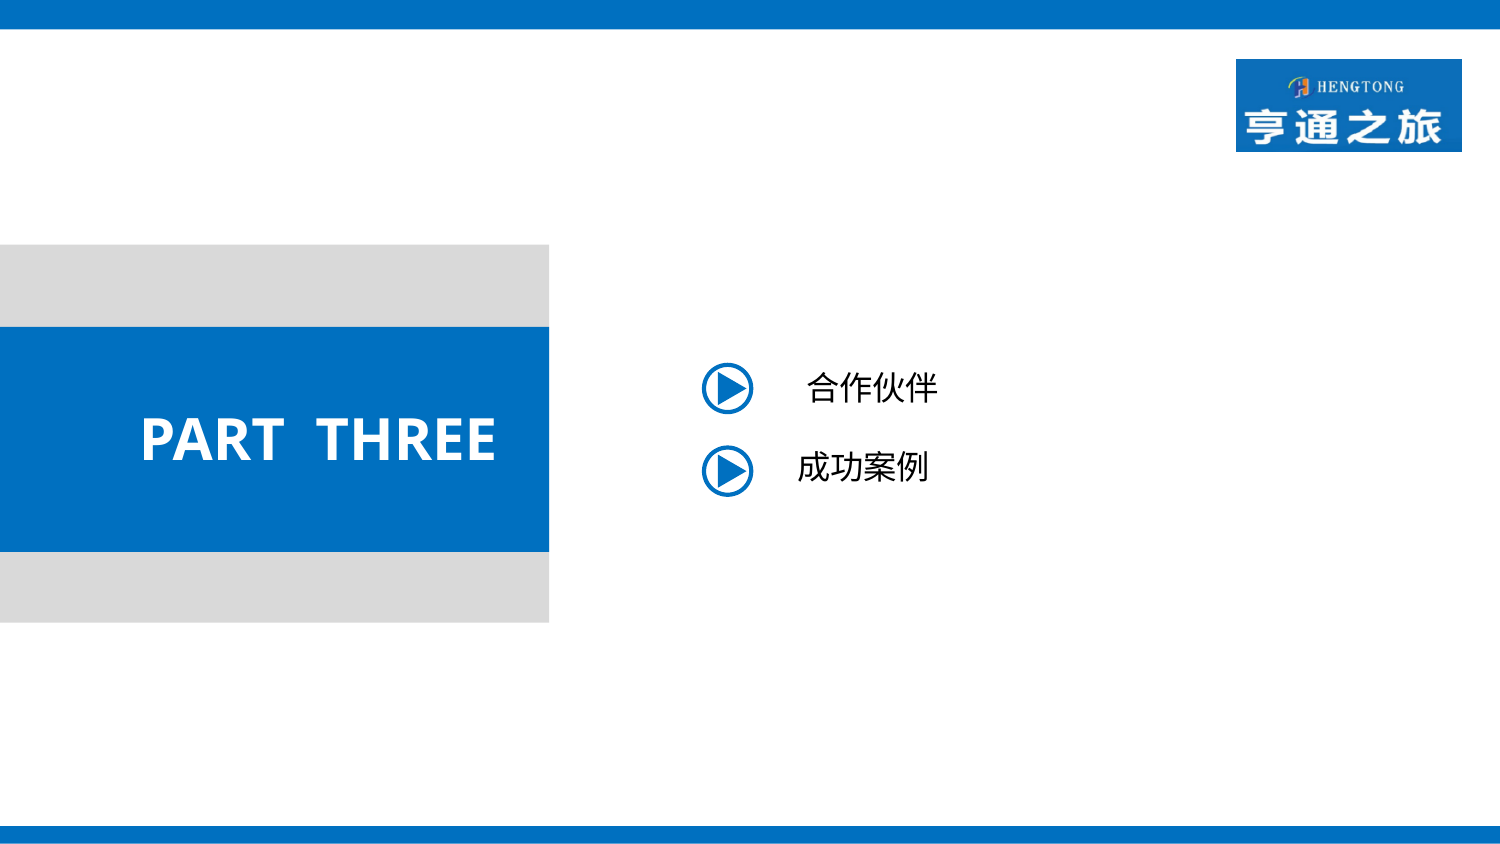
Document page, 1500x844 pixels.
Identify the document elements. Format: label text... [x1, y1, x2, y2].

text_box [0, 325, 551, 554]
text_box [0, 824, 1500, 844]
text_box [0, 243, 551, 325]
text_box [0, 554, 551, 625]
picture [1236, 59, 1462, 153]
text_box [703, 364, 752, 413]
text_box 成功案例 [784, 439, 950, 493]
text_box [0, 0, 1500, 32]
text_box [703, 447, 752, 495]
text_box 合作伙伴 [793, 360, 956, 414]
text_box PART THREE [123, 395, 538, 480]
